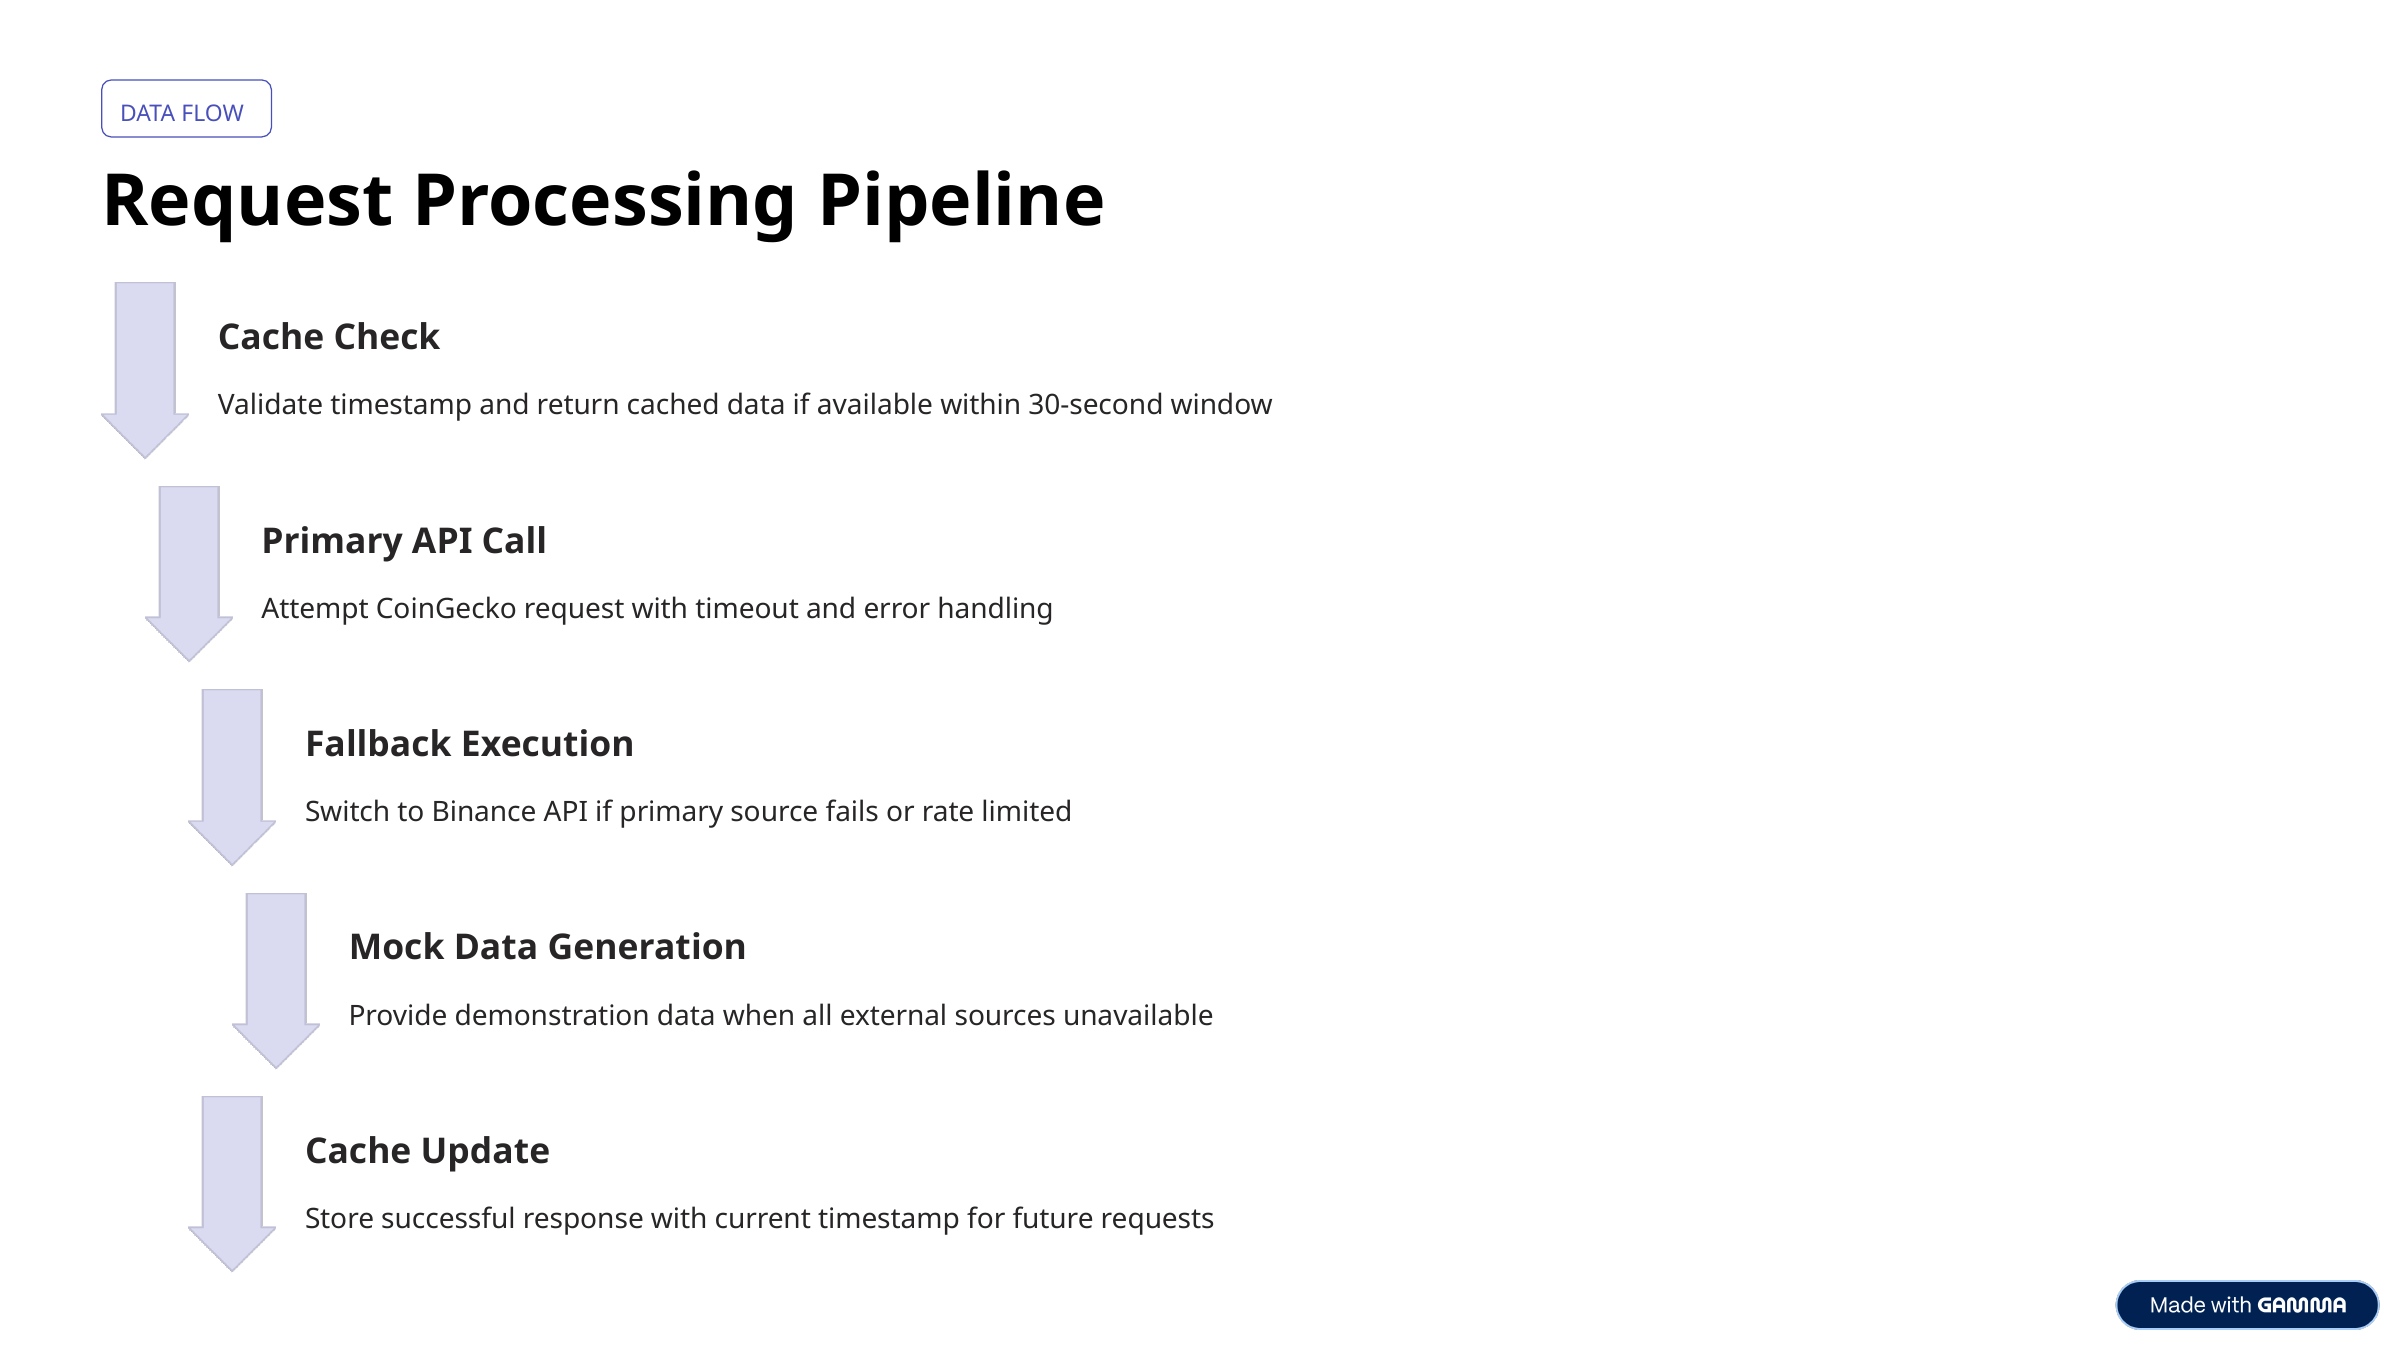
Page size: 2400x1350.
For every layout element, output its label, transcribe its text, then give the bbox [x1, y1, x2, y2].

text_box DATA FLOW [120, 89, 253, 127]
text_box Switch to Binance API if primary source fails or rate limited [305, 781, 2299, 829]
text_box Provide demonstration data when all external sources unavailable [348, 984, 2299, 1032]
text_box Cache Check [217, 312, 581, 358]
picture [2106, 1271, 2389, 1339]
text_box Mock Data Generation [348, 922, 743, 968]
text_box Primary API Call [261, 515, 625, 561]
text_box Attempt CoinGecko request with timeout and error handling [261, 578, 2299, 625]
text_box Store successful response with current timestamp for future requests [305, 1188, 2299, 1235]
text_box Fallback Execution [305, 718, 669, 765]
picture [232, 893, 320, 1081]
picture [188, 1096, 276, 1284]
picture [145, 486, 233, 674]
text_box [101, 79, 272, 138]
text_box Validate timestamp and return cached data if available within 30-second window [217, 374, 2299, 422]
picture [188, 689, 276, 878]
text_box Cache Update [305, 1125, 669, 1171]
picture [101, 282, 189, 471]
text_box Request Processing Pipeline [101, 148, 1109, 240]
